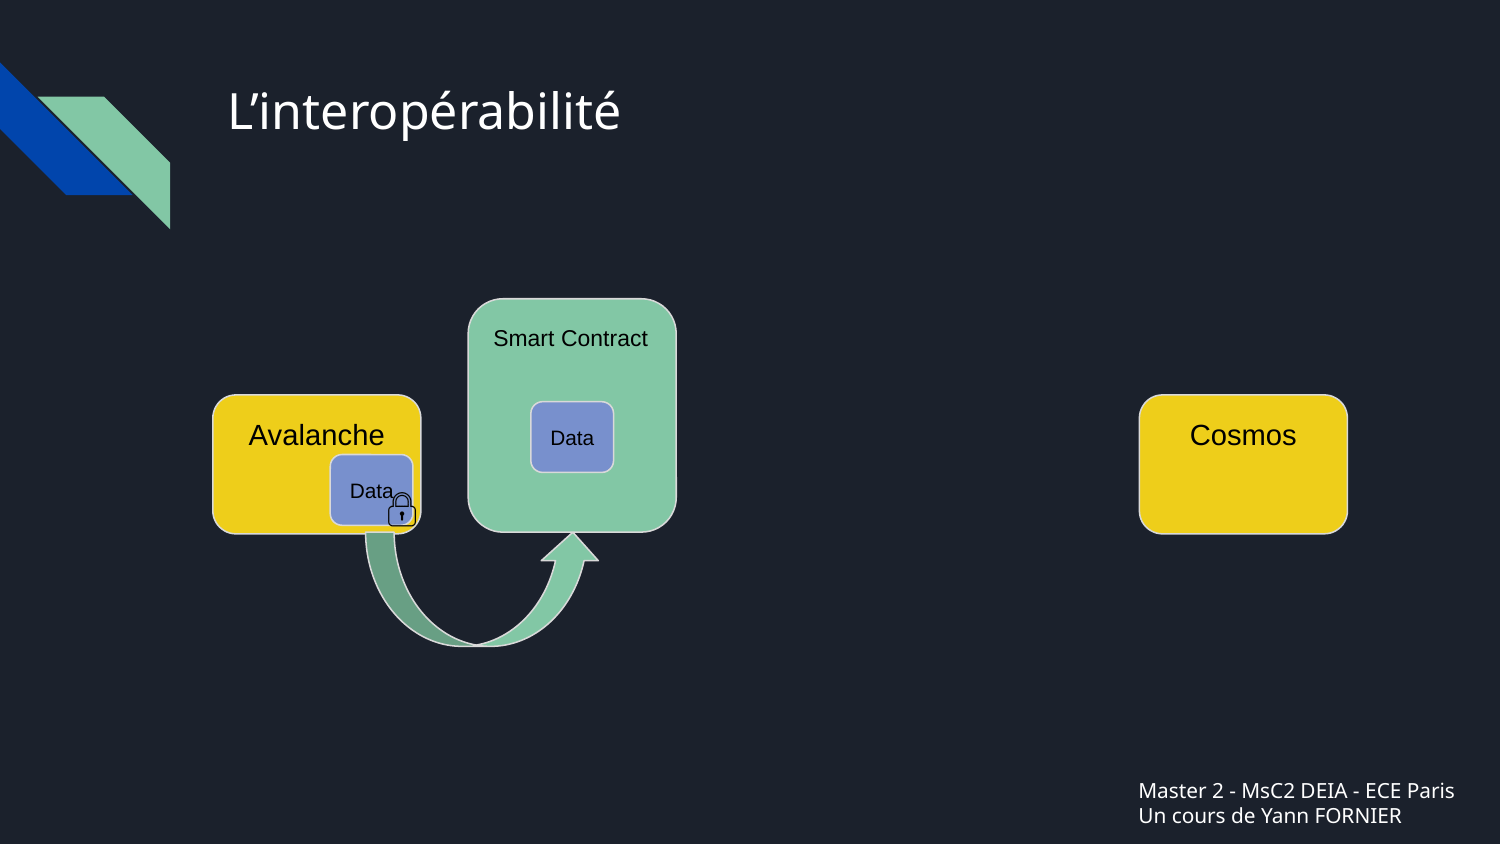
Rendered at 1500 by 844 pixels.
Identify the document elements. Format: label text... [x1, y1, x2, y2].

text_box Data [330, 454, 413, 526]
text_box Smart Contract [468, 298, 677, 533]
text_box Avalanche [212, 394, 421, 534]
picture [372, 492, 433, 528]
text_box Data [530, 401, 614, 473]
text_box Master 2 - MsC2 DEIA - ECE Paris Un cours de Yann FORNIER [1123, 762, 1500, 843]
title L’interopérabilité [212, 64, 1368, 215]
text_box [365, 532, 599, 647]
text_box Cosmos [1139, 394, 1348, 534]
